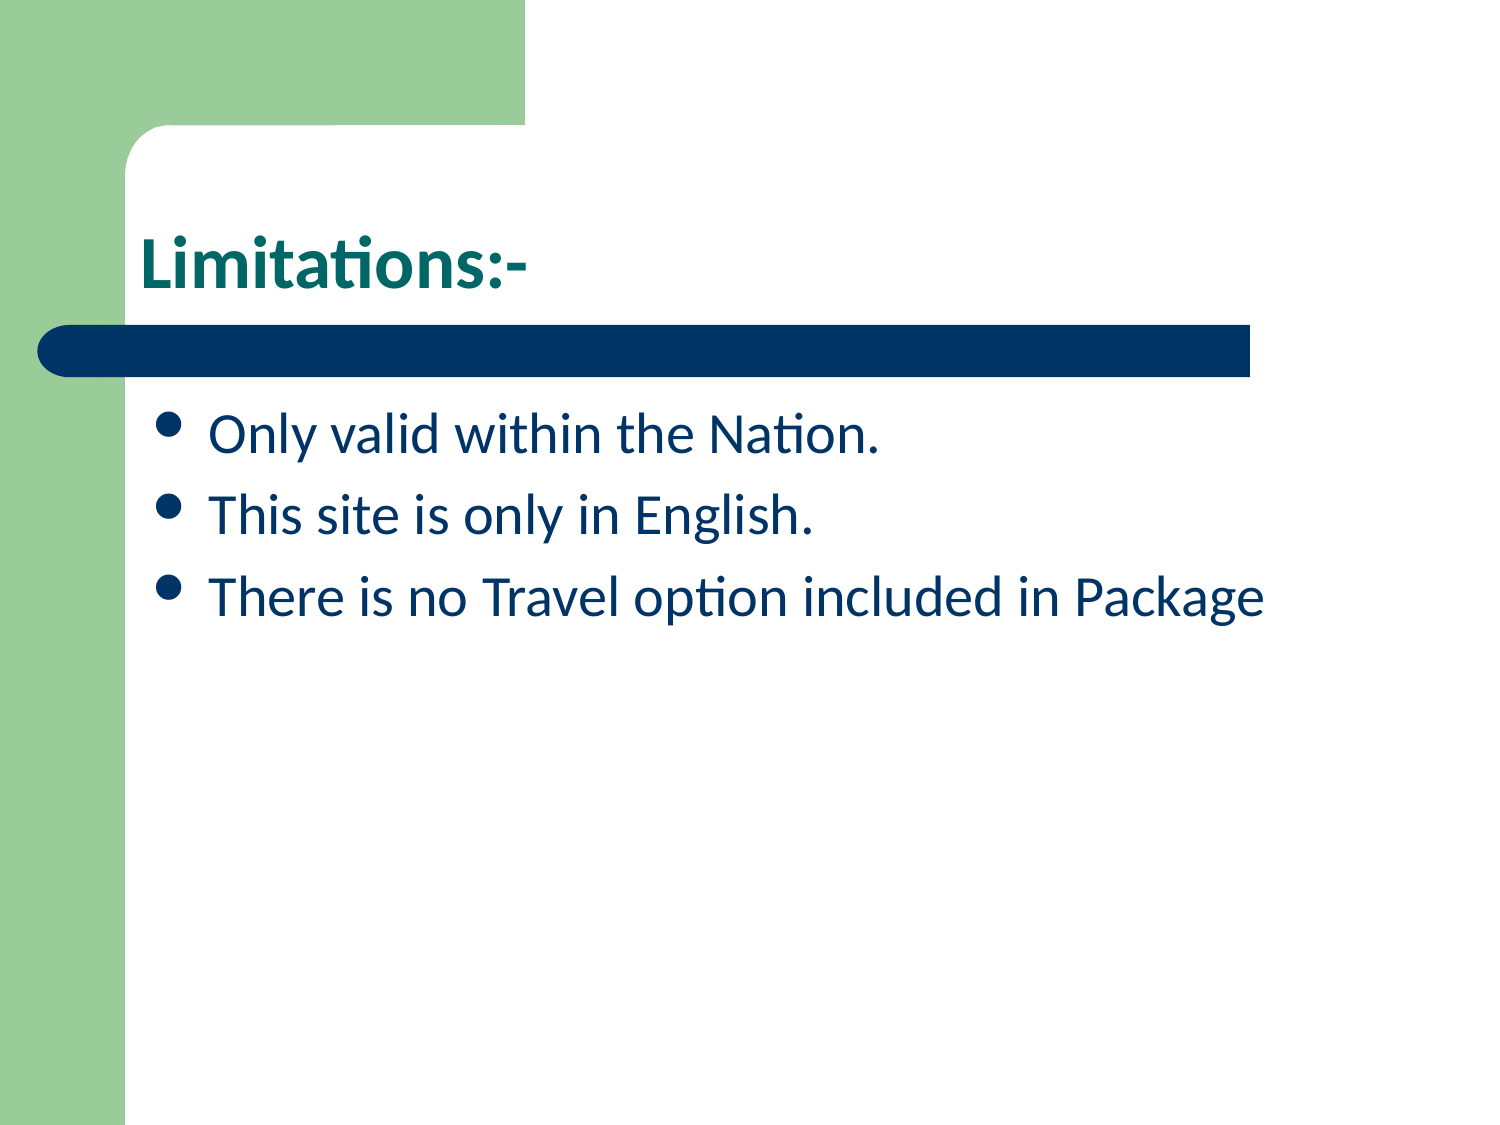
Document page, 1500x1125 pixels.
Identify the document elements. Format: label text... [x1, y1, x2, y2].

title Limitations:- [124, 124, 1426, 313]
list Only valid within the Nation. This site is only in English. There is no Travel option included in Package [137, 387, 1400, 999]
